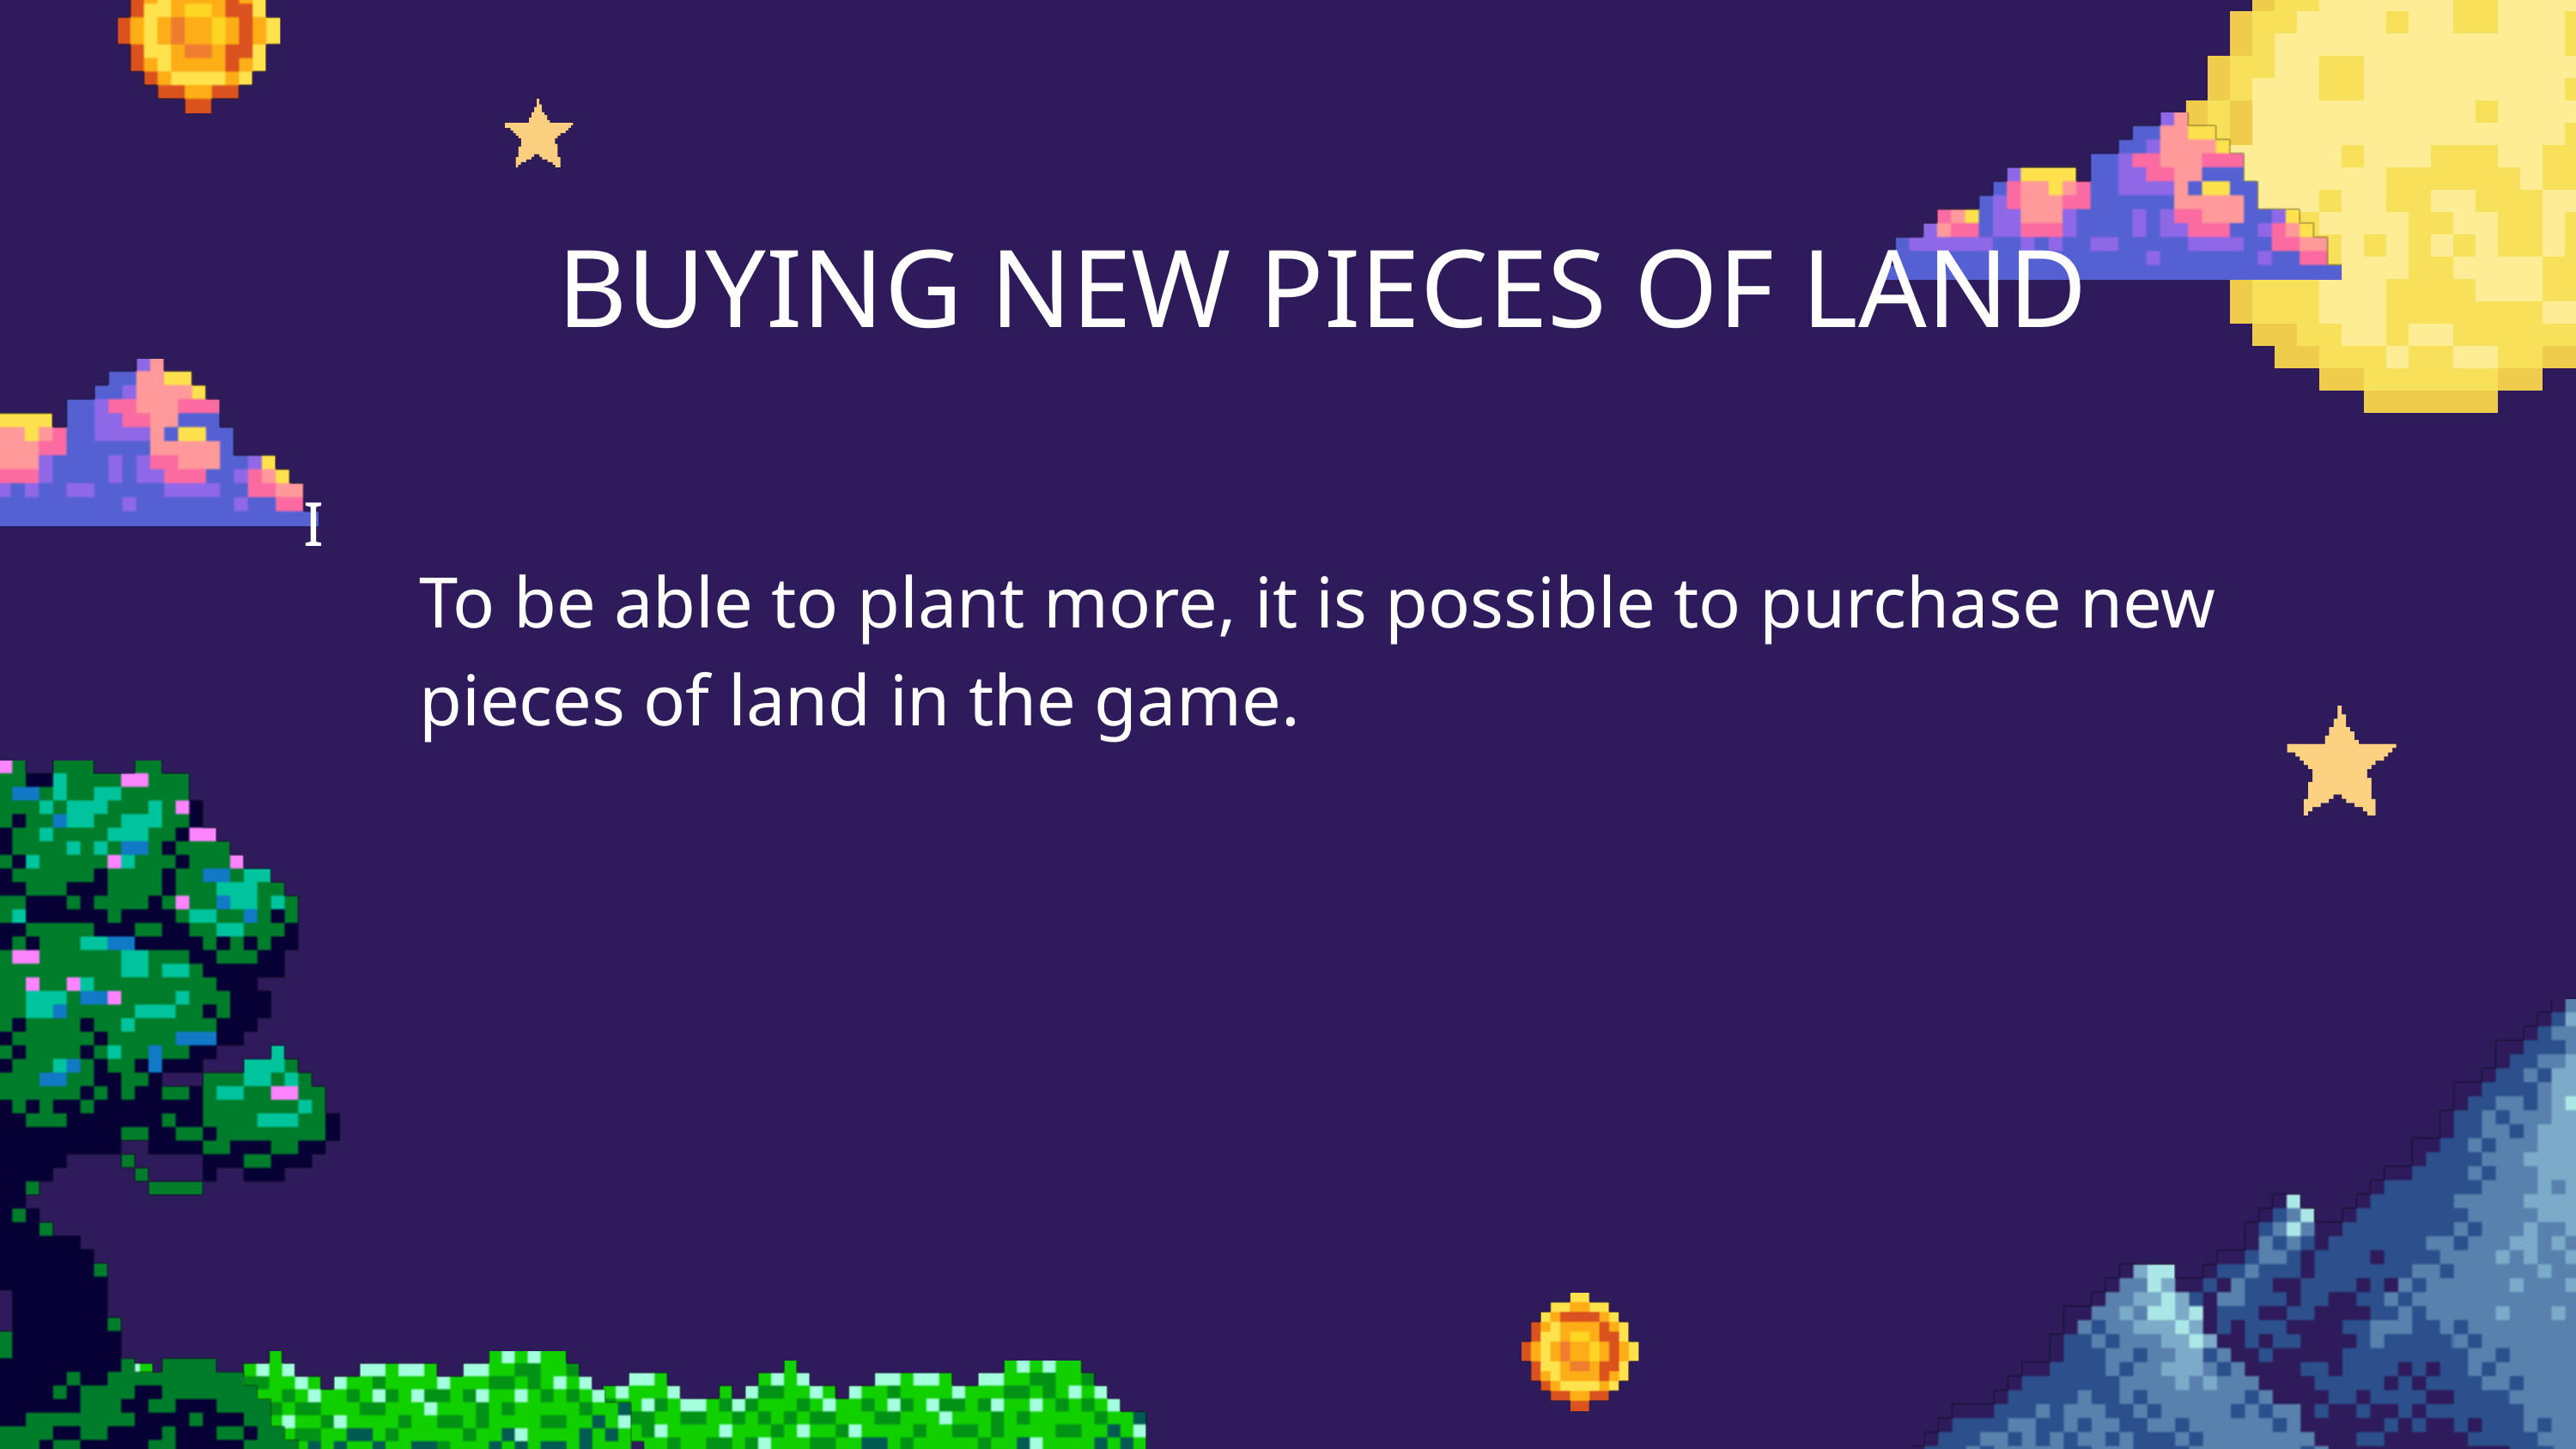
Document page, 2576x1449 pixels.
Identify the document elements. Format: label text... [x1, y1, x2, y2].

text_box To be able to plant more, it is possible to purchase new pieces of land in the game. [419, 544, 2226, 740]
text_box I [303, 473, 2342, 559]
text_box [1911, 999, 2576, 1449]
text_box [1881, 112, 2342, 280]
text_box [118, 0, 281, 113]
text_box [2287, 706, 2397, 815]
text_box [0, 761, 341, 1449]
text_box [341, 1351, 645, 1449]
text_box [1521, 1293, 1639, 1411]
text_box [645, 1361, 1160, 1449]
text_box [0, 359, 319, 526]
text_box BUYING NEW PIECES OF LAND [372, 227, 2274, 471]
text_box [2185, 0, 2576, 413]
text_box [505, 99, 574, 167]
